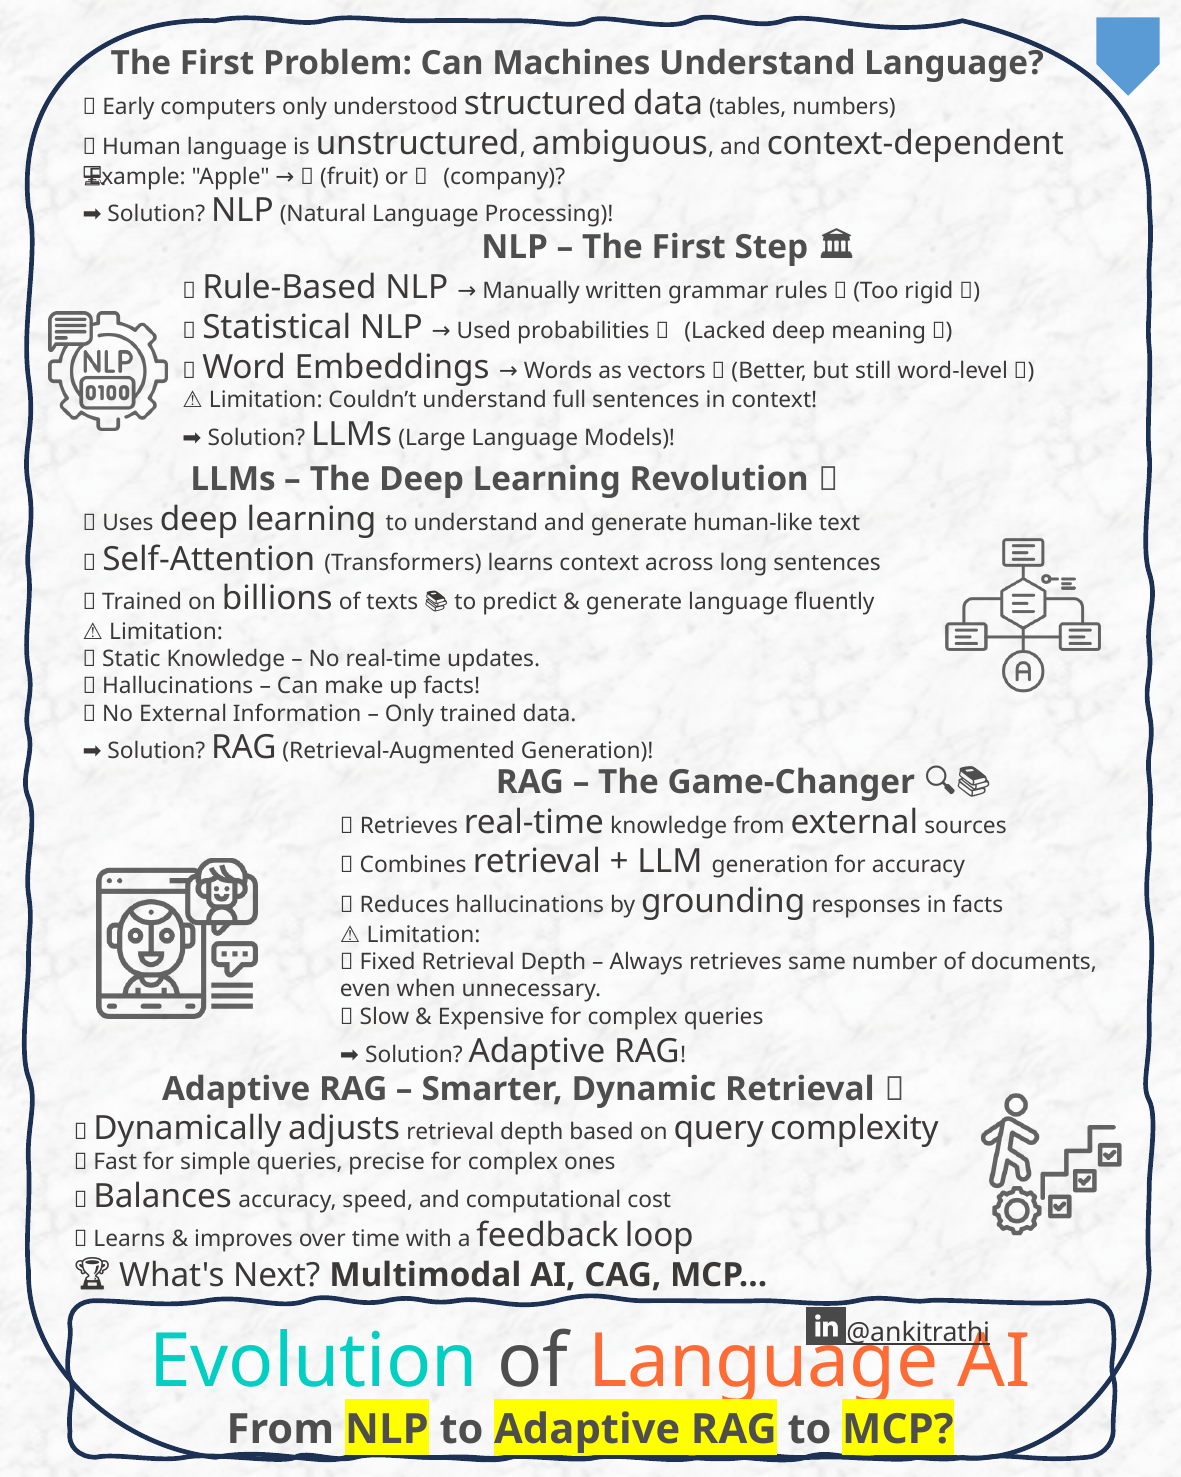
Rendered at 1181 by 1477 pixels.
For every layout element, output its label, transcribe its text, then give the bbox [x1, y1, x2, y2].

text_box The First Problem: Can Machines Understand Language? 💡 Early computers only understood structured data (tables, numbers) ❌ Human language is unstructured, ambiguous, and context-dependent 🔹 Example: "Apple" → 🍏 (fruit) or 💻 (company)? ➡️ Solution? NLP (Natural Language Processing)! [67, 34, 1088, 236]
text_box @ankitrathi [831, 1307, 1008, 1354]
text_box RAG – The Game-Changer 🔍📚 ✅ Retrieves real-time knowledge from external sources ✅ Combines retrieval + LLM generation for accuracy ✅ Reduces hallucinations by grounding responses in facts ⚠️ Limitation: ❌ Fixed Retrieval Depth – Always retrieves same number of documents, even when unnecessary. ❌ Slow & Expensive for complex queries ➡️ Solution? Adaptive RAG! [325, 752, 1162, 1076]
text_box Adaptive RAG – Smarter, Dynamic Retrieval 🚀 ✅ Dynamically adjusts retrieval depth based on query complexity ✅ Fast for simple queries, precise for complex ones ✅ Balances accuracy, speed, and computational cost ✅ Learns & improves over time with a feedback loop 🏆 What's Next? Multimodal AI, CAG, MCP… [58, 1059, 1008, 1301]
picture [978, 1091, 1124, 1237]
picture [96, 857, 258, 1020]
text_box [66, 1299, 1116, 1457]
picture [806, 1307, 846, 1345]
picture [48, 311, 168, 431]
picture [945, 537, 1101, 693]
text_box NLP – The First Step 🏛️ ✅ Rule-Based NLP → Manually written grammar rules 📜 (Too rigid ❌) ✅ Statistical NLP → Used probabilities 📊 (Lacked deep meaning ❌) ✅ Word Embeddings → Words as vectors 🧩 (Better, but still word-level ❌) ⚠️ Limitation: Couldn’t understand full sentences in context! ➡️ Solution? LLMs (Large Language Models)! [167, 218, 1161, 460]
text_box Evolution of Language AI From NLP to Adaptive RAG to MCP? [86, 1304, 1095, 1459]
text_box LLMs – The Deep Learning Revolution 🤖 ✅ Uses deep learning to understand and generate human-like text ✅ Self-Attention (Transformers) learns context across long sentences ✅ Trained on billions of texts 📚 to predict & generate language fluently ⚠️ Limitation: ❌ Static Knowledge – No real-time updates. ❌ Hallucinations – Can make up facts! ❌ No External Information – Only trained data. ➡️ Solution? RAG (Retrieval-Augmented Generation)! [67, 449, 962, 773]
text_box [1095, 16, 1161, 98]
